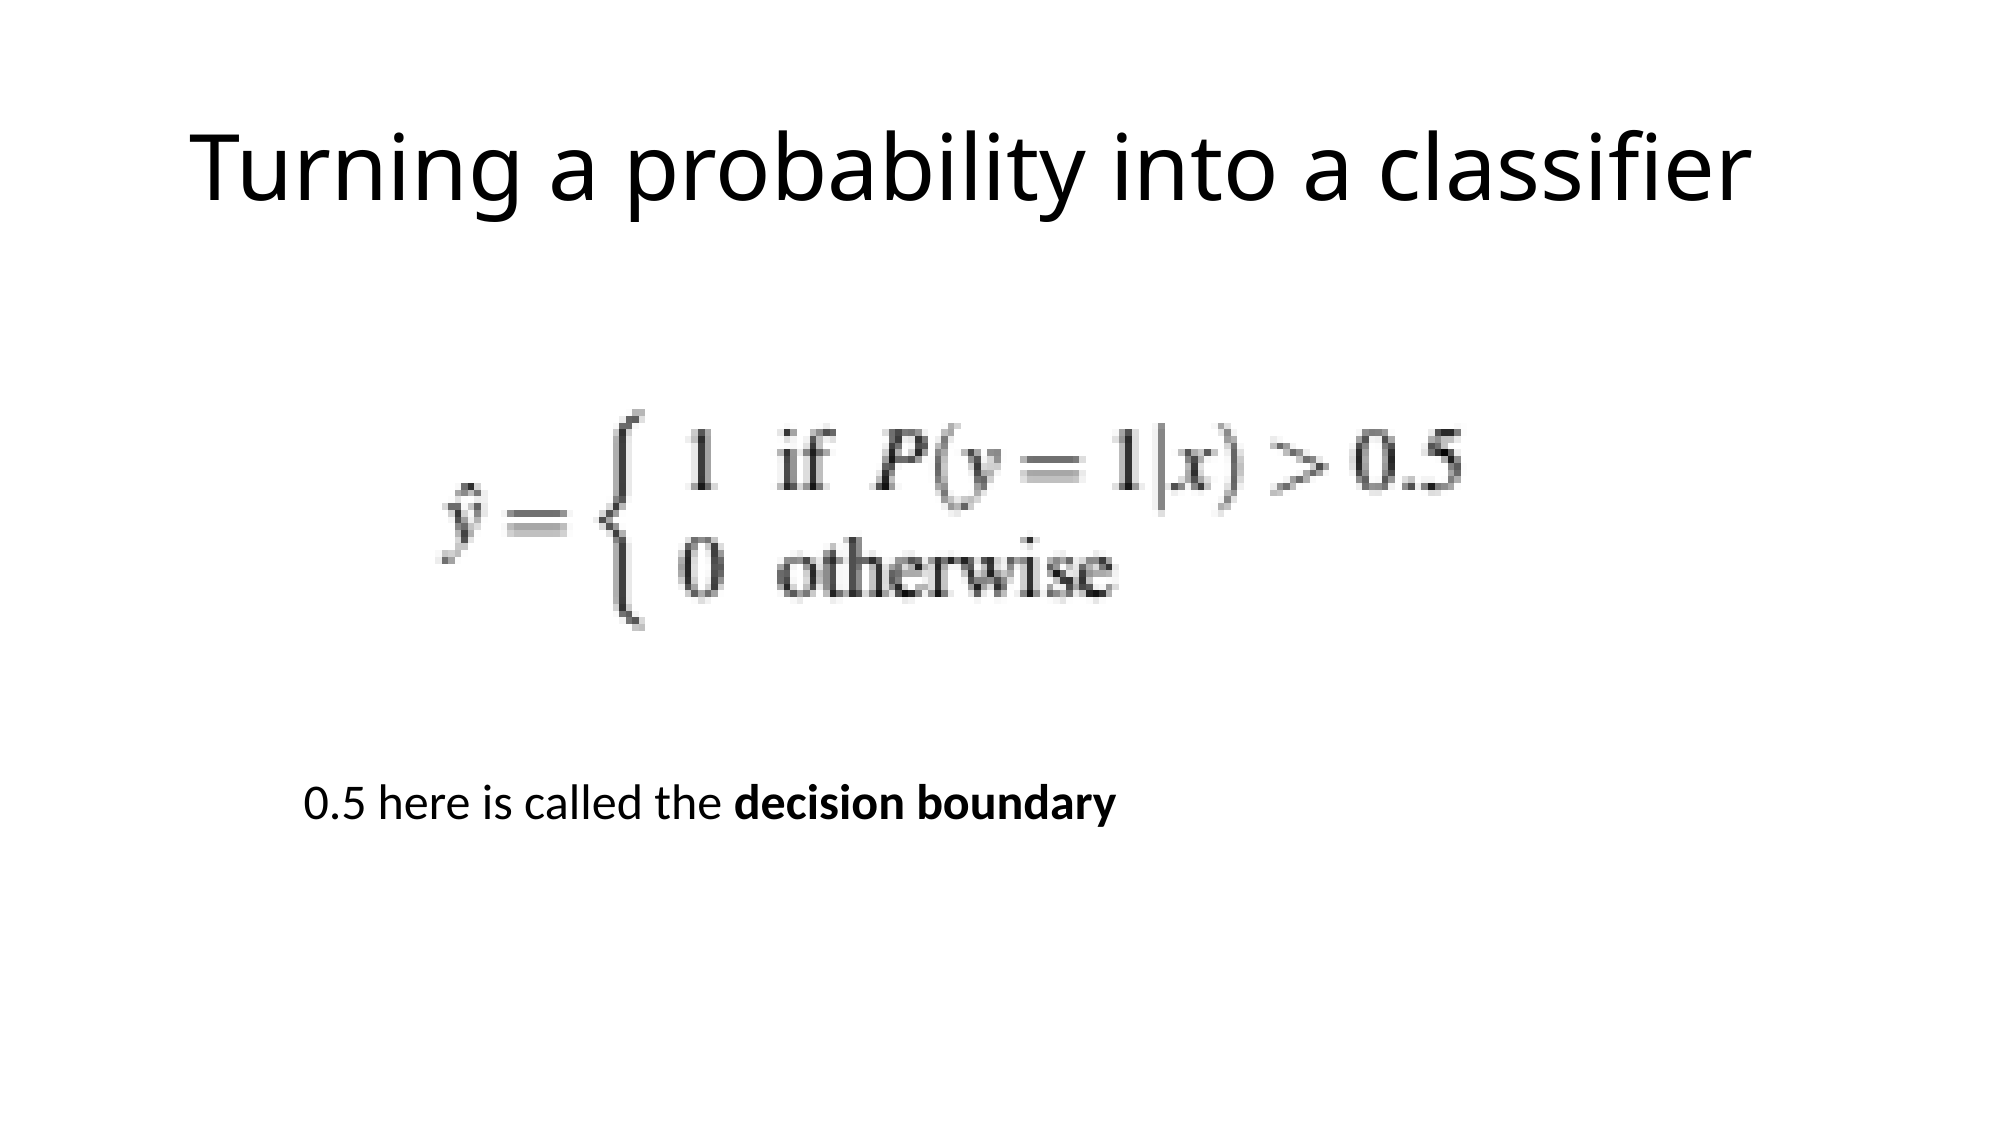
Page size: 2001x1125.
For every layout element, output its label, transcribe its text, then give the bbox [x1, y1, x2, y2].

title Turning a probability into a classifier [174, 95, 1825, 245]
text_box 0.5 here is called the decision boundary [288, 762, 1144, 838]
picture [349, 329, 1594, 651]
